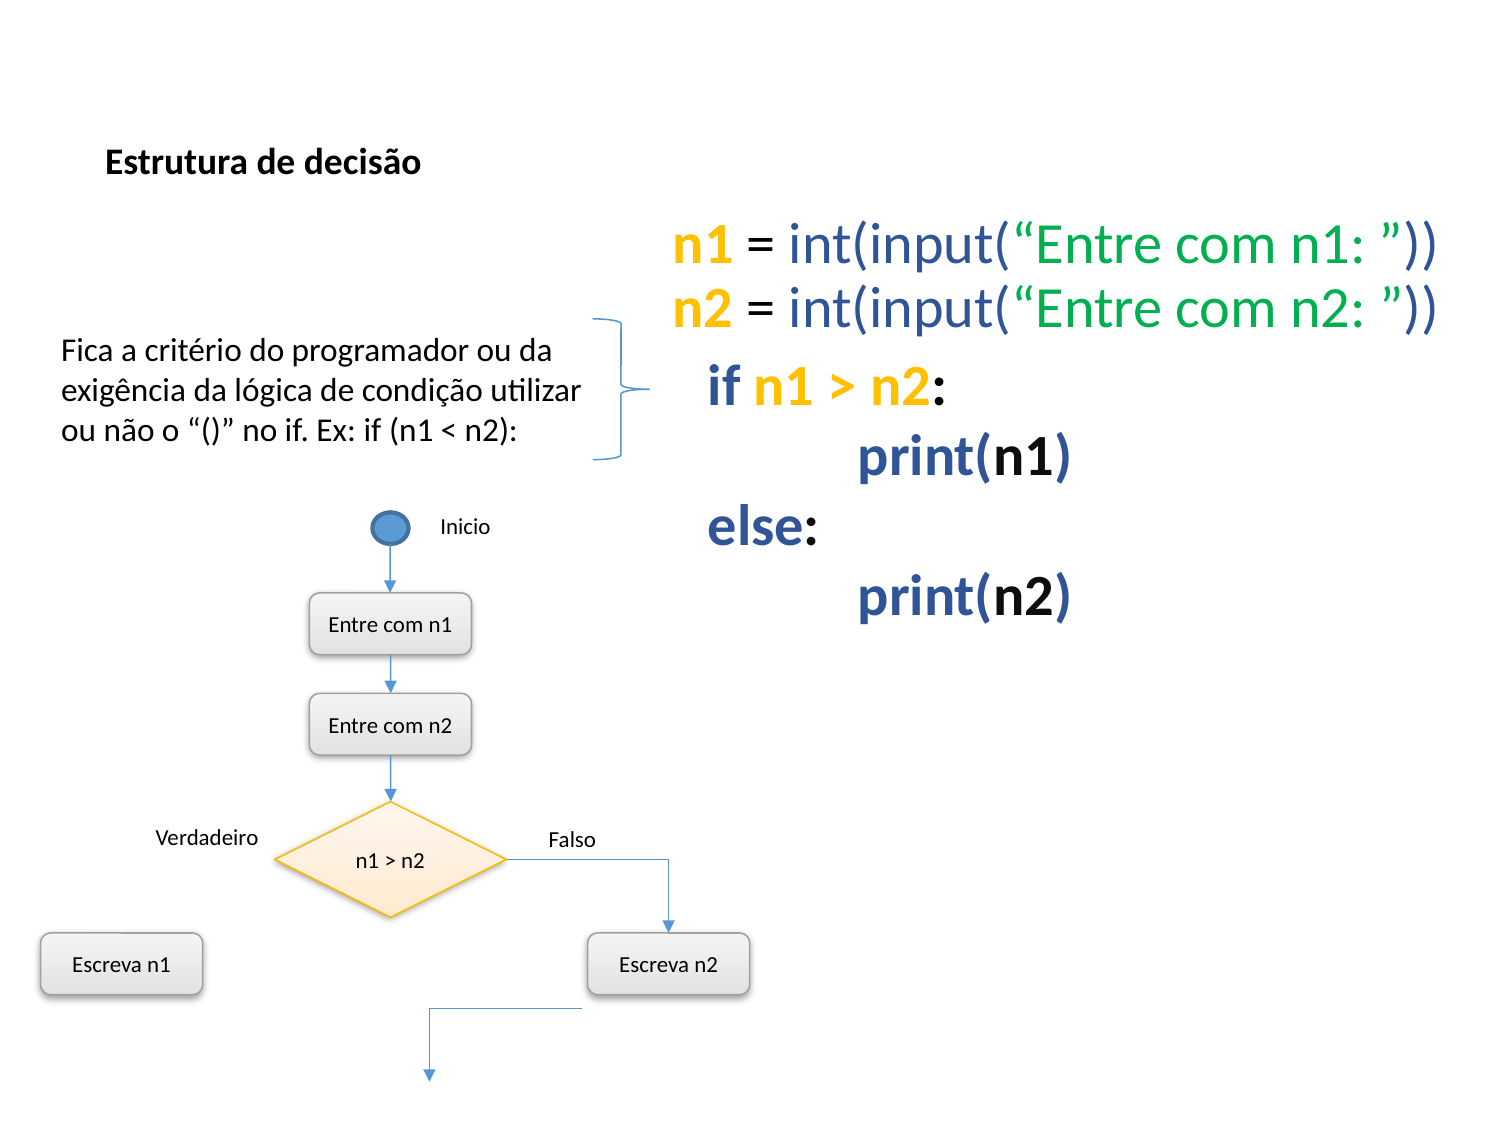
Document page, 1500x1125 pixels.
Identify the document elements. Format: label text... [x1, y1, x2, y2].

text_box [592, 456, 622, 461]
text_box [40, 504, 750, 1009]
text_box n1 = int(input(“Entre com n1: ”)) [658, 198, 1454, 261]
text_box Estrutura de decisão [90, 130, 437, 235]
text_box if n1 > n2: print(n1) else: print(n2) [693, 339, 1012, 635]
text_box n2 = int(input(“Entre com n2: ”)) [657, 261, 1454, 347]
text_box Fica a critério do programador ou da exigência da lógica de condição utilizar ou não o “()” no if. Ex: if (n1 < n2): [46, 321, 638, 456]
